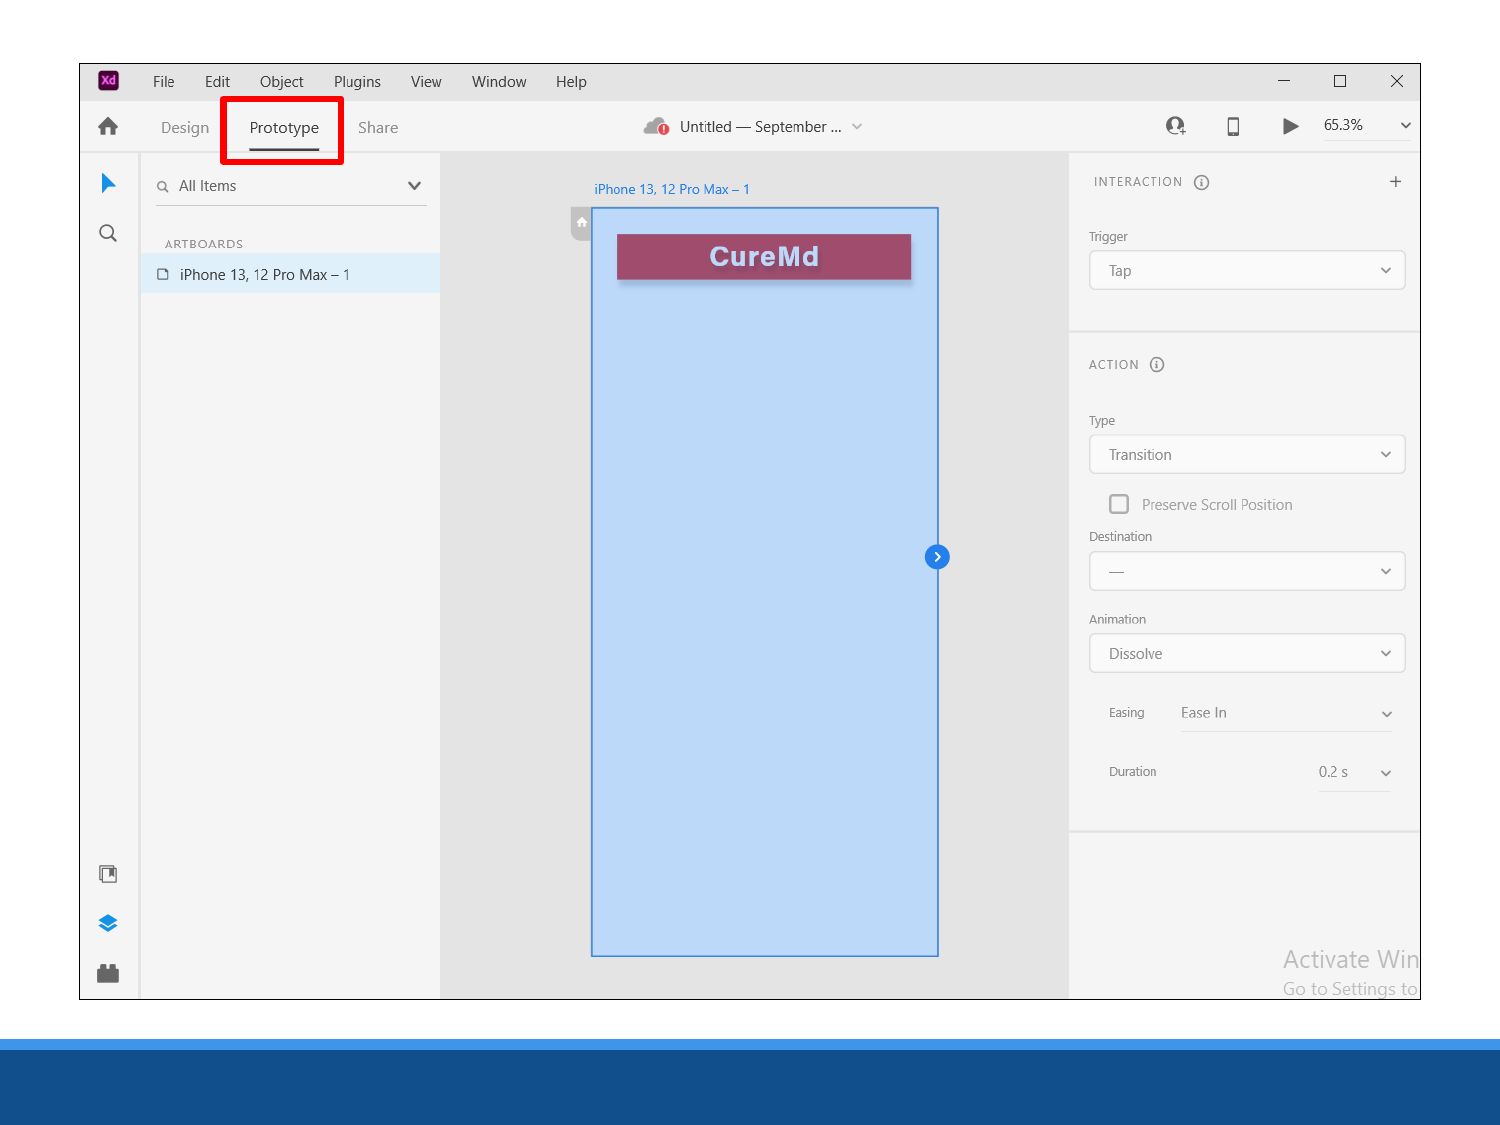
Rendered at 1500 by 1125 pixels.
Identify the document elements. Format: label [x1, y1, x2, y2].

picture [79, 62, 1421, 1000]
